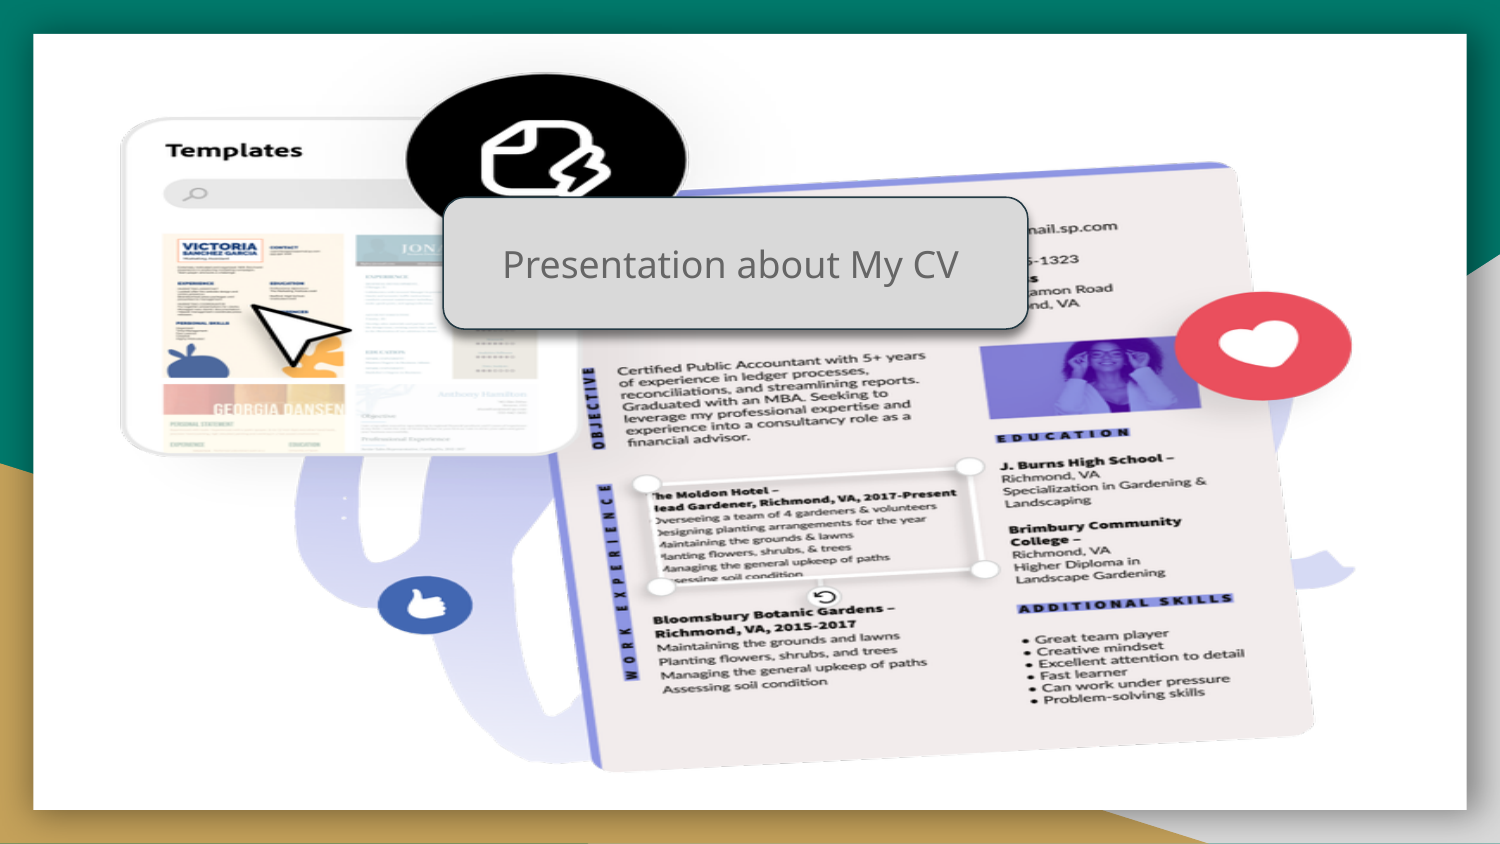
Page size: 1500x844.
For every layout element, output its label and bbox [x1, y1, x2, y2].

picture [88, 0, 1384, 788]
